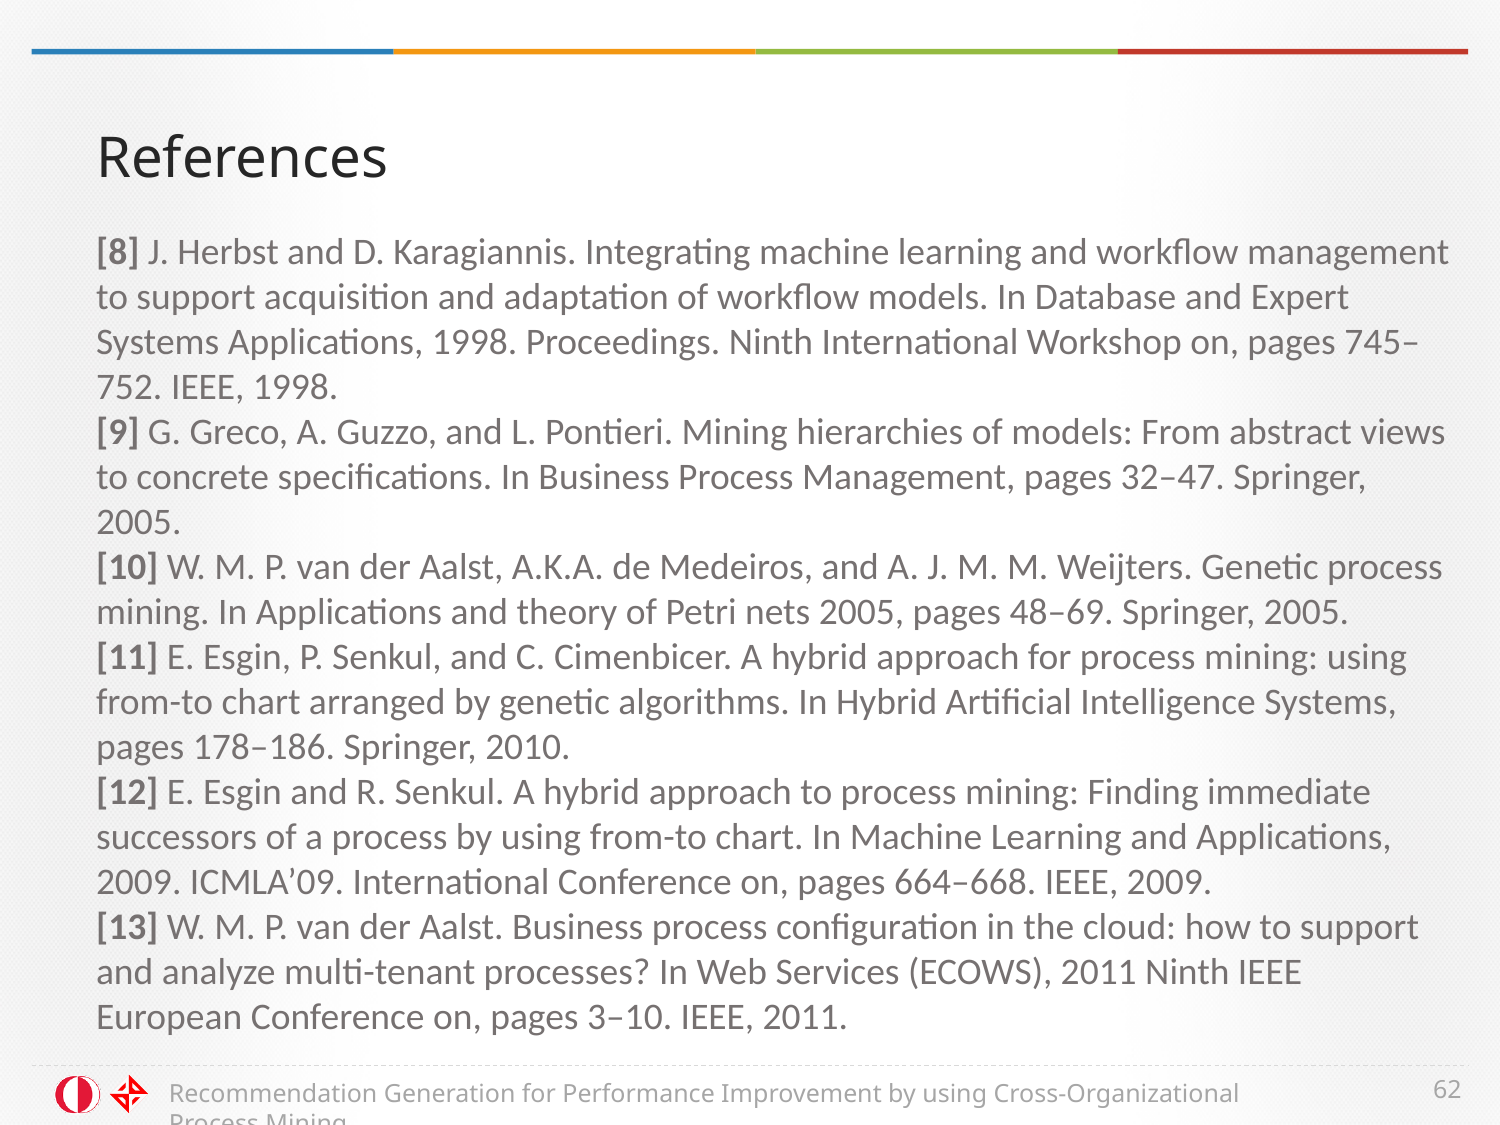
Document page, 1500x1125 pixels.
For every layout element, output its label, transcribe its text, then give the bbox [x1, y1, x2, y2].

text_box [8] J. Herbst and D. Karagiannis. Integrating machine learning and workflow management to support acquisition and adaptation of workflow models. In Database and Expert Systems Applications, 1998. Proceedings. Ninth International Workshop on, pages 745–752. IEEE, 1998. [9] G. Greco, A. Guzzo, and L. Pontieri. Mining hierarchies of models: From abstract views to concrete specifications. In Business Process Management, pages 32–47. Springer, 2005. [10] W. M. P. van der Aalst, A.K.A. de Medeiros, and A. J. M. M. Weijters. Genetic process mining. In Applications and theory of Petri nets 2005, pages 48–69. Springer, 2005. [11] E. Esgin, P. Senkul, and C. Cimenbicer. A hybrid approach for process mining: using from-to chart arranged by genetic algorithms. In Hybrid Artificial Intelligence Systems, pages 178–186. Springer, 2010. [12] E. Esgin and R. Senkul. A hybrid approach to process mining: Finding immediate successors of a process by using from-to chart. In Machine Learning and Applications, 2009. ICMLA’09. International Conference on, pages 664–668. IEEE, 2009. [13] W. M. P. van der Aalst. Business process configuration in the cloud: how to support and analyze multi-tenant processes? In Web Services (ECOWS), 2011 Ninth IEEE European Conference on, pages 3–10. IEEE, 2011. [81, 219, 1469, 1045]
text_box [31, 48, 1469, 55]
picture [0, 0, 1500, 1125]
picture [173, 1116, 180, 1123]
picture [178, 1116, 267, 1125]
picture [272, 1116, 281, 1125]
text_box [31, 1065, 1477, 1116]
text_box References [81, 114, 1500, 197]
